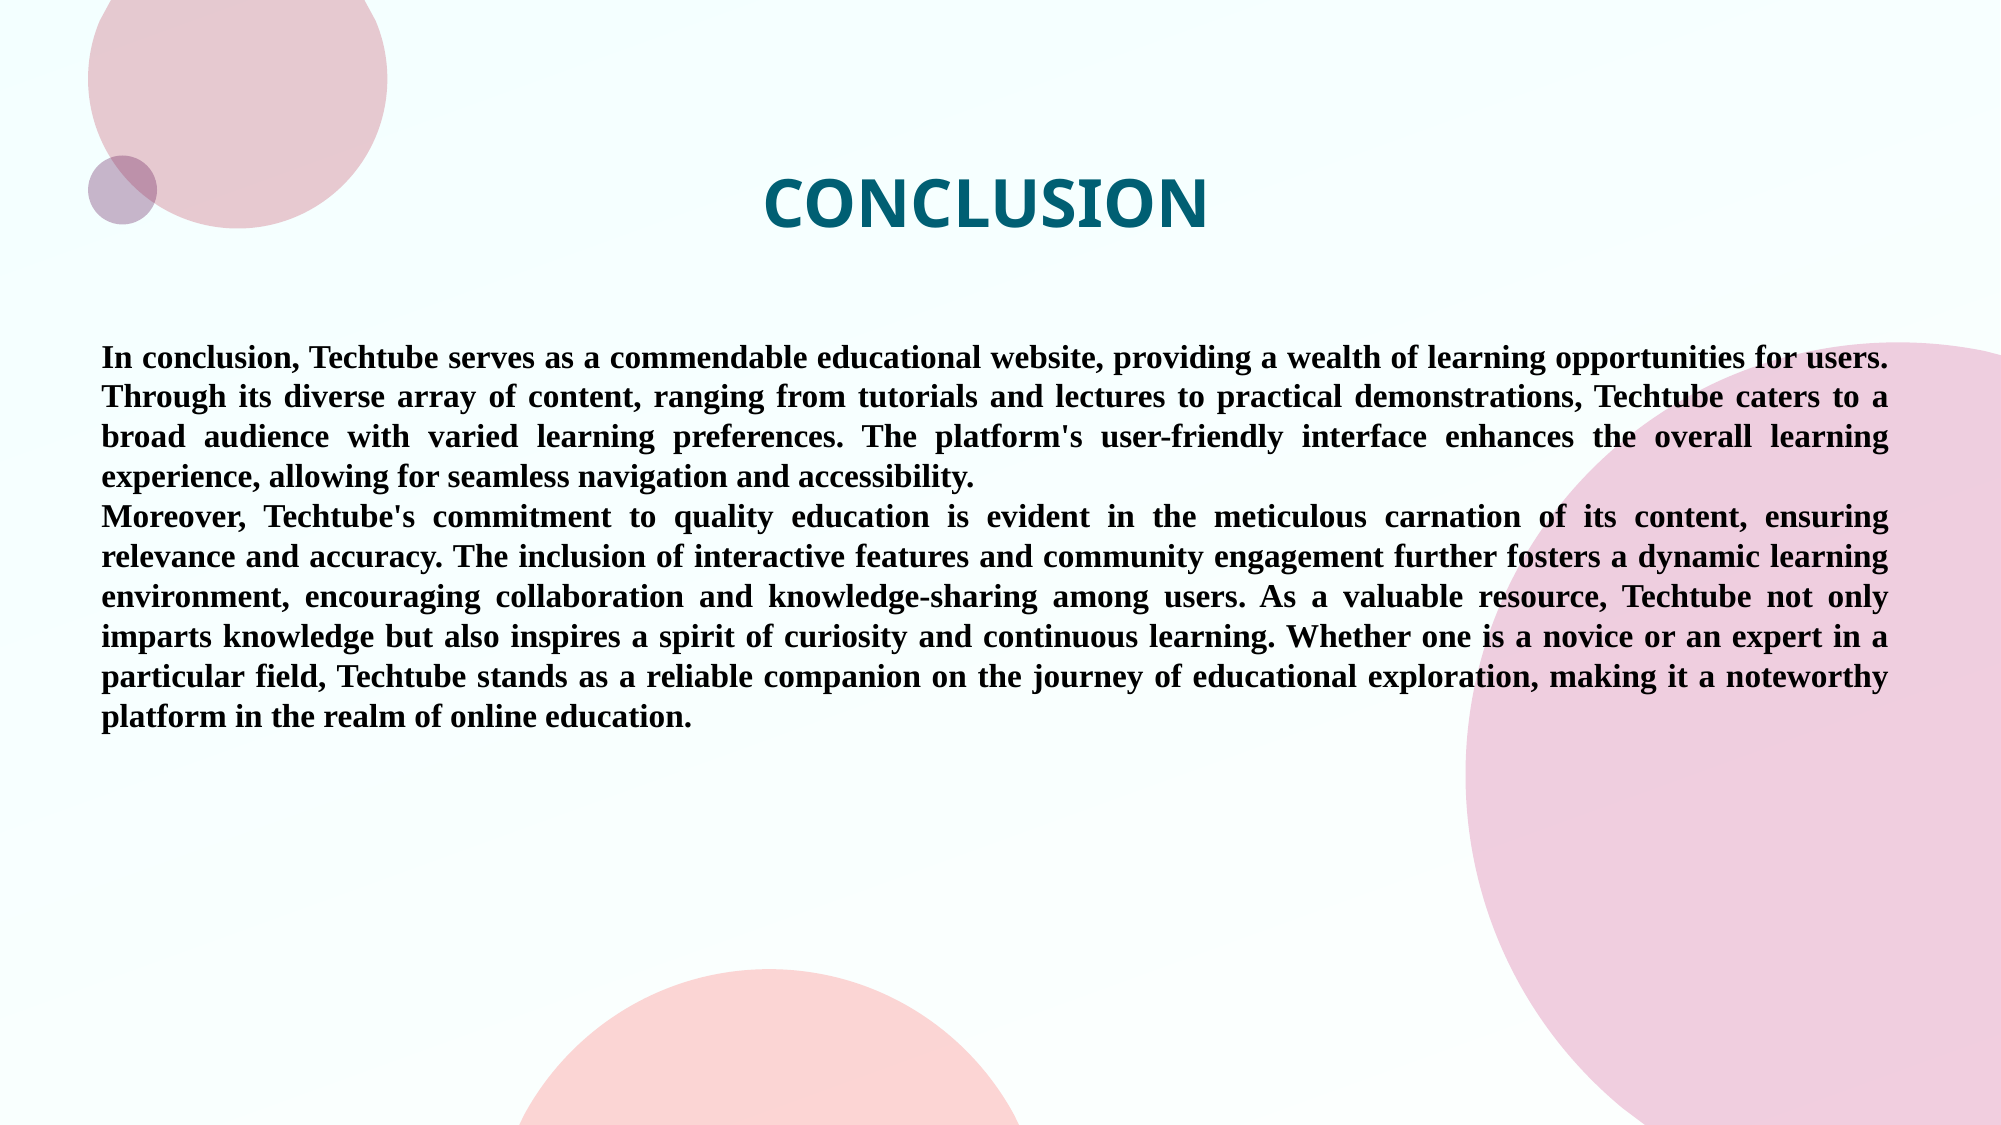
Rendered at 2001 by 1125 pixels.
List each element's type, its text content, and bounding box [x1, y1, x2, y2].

title CONCLUSION [83, 153, 1908, 259]
text_box In conclusion, Techtube serves as a commendable educational website, providing a wealth of learning opportunities for users. Through its diverse array of content, ranging from tutorials and lectures to practical demonstrations, Techtube caters to a broad audience with varied learning preferences. The platform's user-friendly interface enhances the overall learning experience, allowing for seamless navigation and accessibility. Moreover, Techtube's commitment to quality education is evident in the meticulous carnation of its content, ensuring relevance and accuracy. The inclusion of interactive features and community engagement further fosters a dynamic learning environment, encouraging collaboration and knowledge-sharing among users. As a valuable resource, Techtube not only imparts knowledge but also inspires a spirit of curiosity and continuous learning. Whether one is a novice or an expert in a particular field, Techtube stands as a reliable companion on the journey of educational exploration, making it a noteworthy platform in the realm of online education. [86, 327, 1908, 877]
